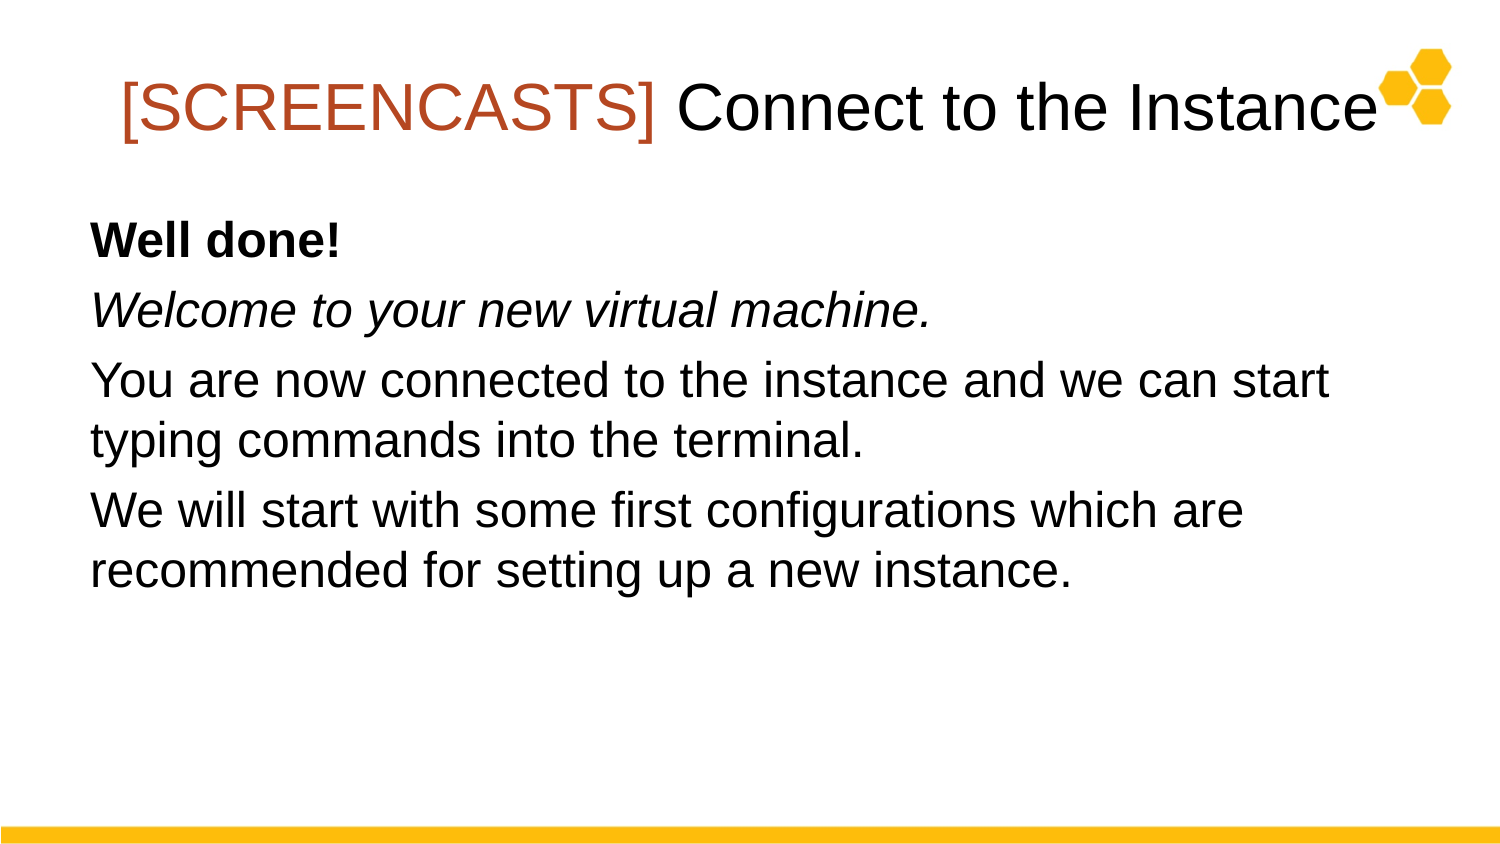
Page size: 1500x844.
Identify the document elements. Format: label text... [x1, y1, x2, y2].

list Well done! Welcome to your new virtual machine. You are now connected to the instance and we can start typing commands into the terminal. We will start with some first configurations which are recommended for setting up a new instance. [75, 199, 1425, 754]
title [SCREENCASTS] Connect to the Instance [75, 33, 1425, 175]
picture [0, 0, 1500, 844]
